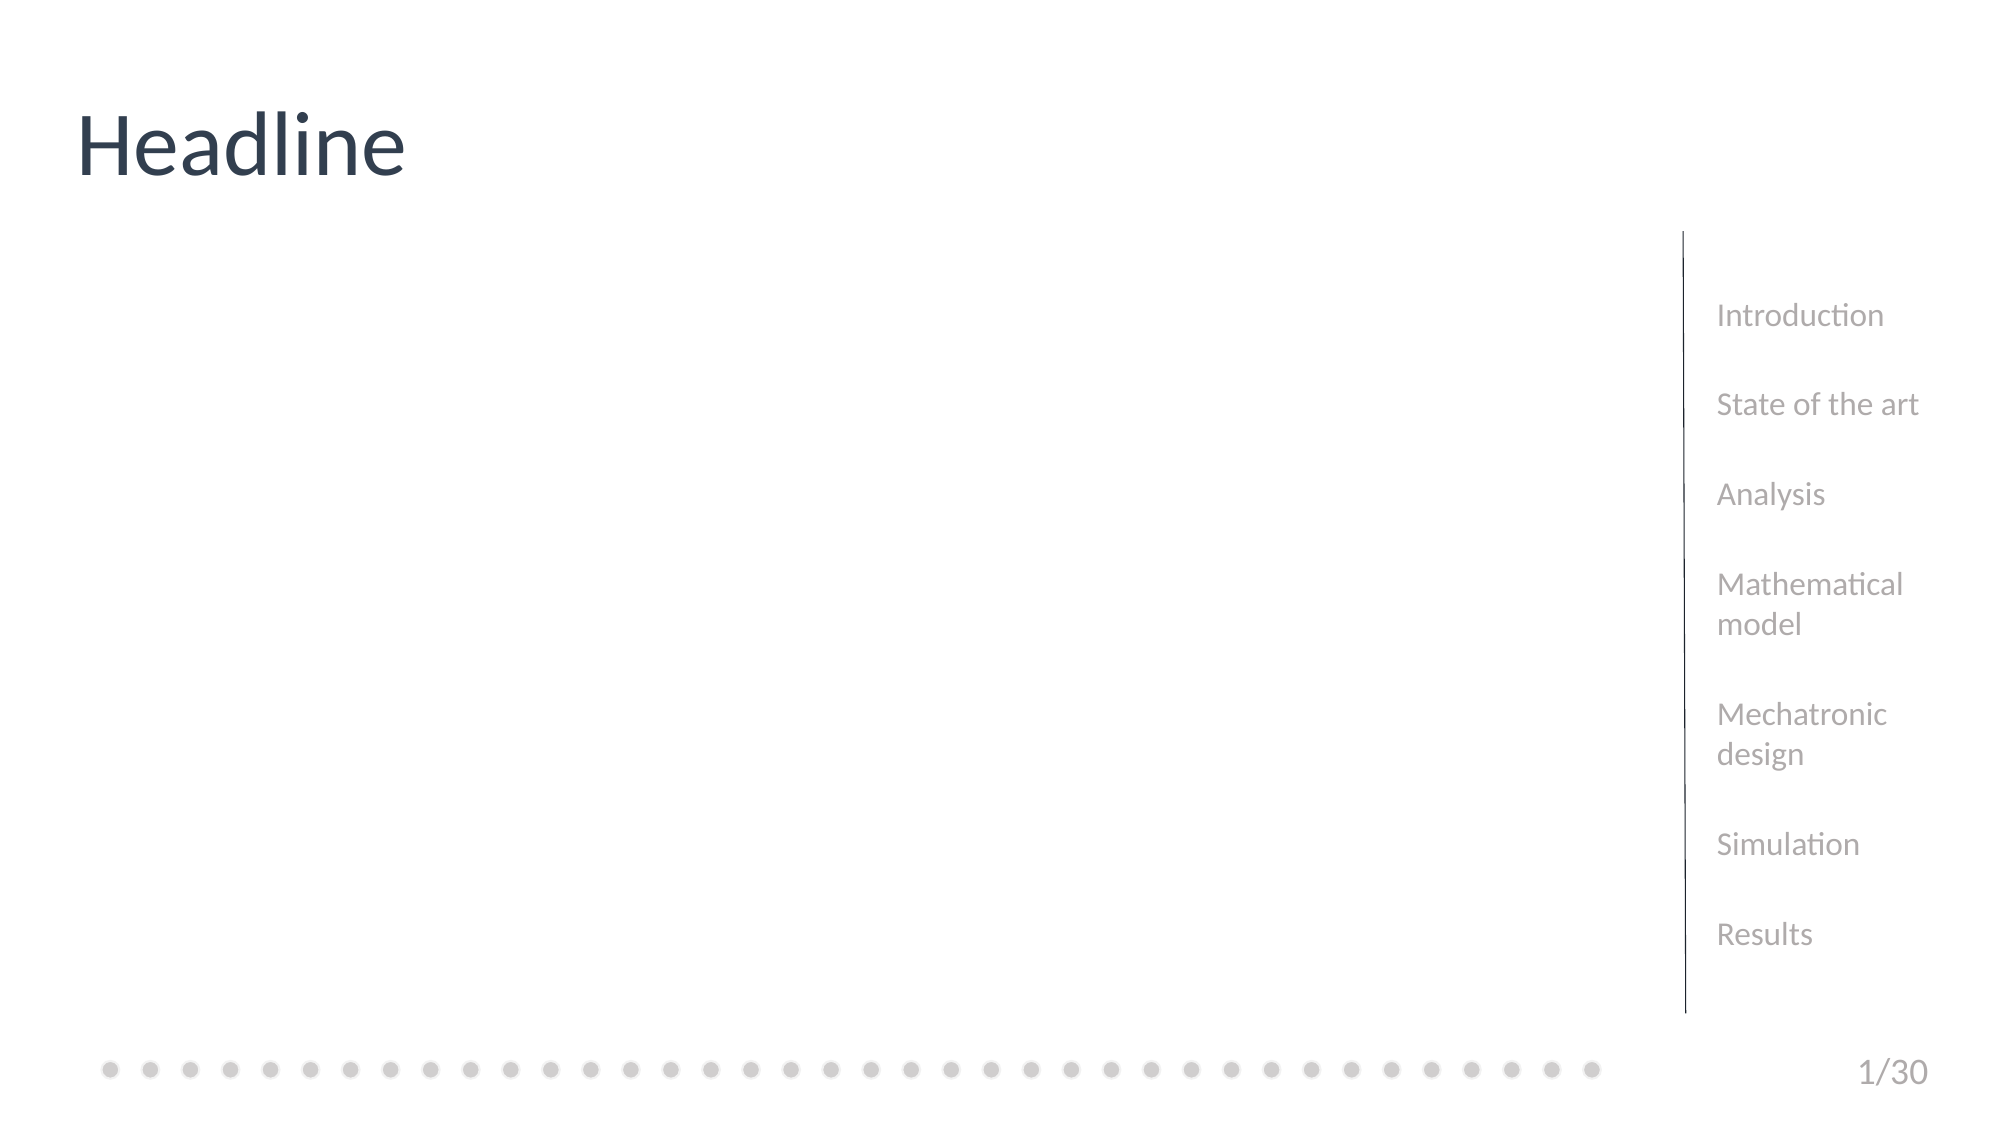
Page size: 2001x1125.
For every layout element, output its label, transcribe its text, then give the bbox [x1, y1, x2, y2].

text_box [741, 1059, 762, 1080]
text_box [100, 1059, 121, 1080]
text_box [540, 1059, 561, 1080]
text_box [580, 1059, 601, 1080]
text_box [1261, 1059, 1282, 1080]
text_box [1181, 1059, 1202, 1080]
text_box [140, 1059, 161, 1080]
text_box [460, 1059, 481, 1080]
text_box [1061, 1059, 1082, 1080]
list Introduction State of the art Analysis Mathematical model Mechatronic design Simulation Results [1701, 231, 1945, 1014]
text_box [300, 1059, 321, 1080]
text_box [1141, 1059, 1162, 1080]
text_box [380, 1059, 401, 1080]
text_box [500, 1059, 521, 1080]
text_box [1021, 1059, 1042, 1080]
text_box [1341, 1059, 1362, 1080]
text_box [180, 1059, 201, 1080]
text_box [420, 1059, 441, 1080]
text_box [1301, 1059, 1322, 1080]
text_box [1461, 1059, 1482, 1080]
text_box [660, 1059, 681, 1080]
text_box [700, 1059, 722, 1080]
text_box [781, 1059, 802, 1080]
text_box [220, 1059, 241, 1080]
text_box [1381, 1059, 1402, 1080]
text_box [1541, 1059, 1562, 1080]
title Headline [61, 59, 1929, 232]
text_box [620, 1059, 641, 1080]
text_box [941, 1059, 962, 1080]
text_box [901, 1059, 922, 1080]
text_box 1/30 [1842, 1039, 1944, 1100]
text_box [1421, 1059, 1442, 1080]
text_box [1581, 1059, 1602, 1080]
text_box [1501, 1059, 1522, 1080]
text_box [981, 1059, 1002, 1080]
text_box [1221, 1059, 1242, 1080]
text_box [1101, 1059, 1122, 1080]
text_box [340, 1059, 361, 1080]
text_box [861, 1059, 882, 1080]
text_box [821, 1059, 842, 1080]
text_box [260, 1059, 281, 1080]
